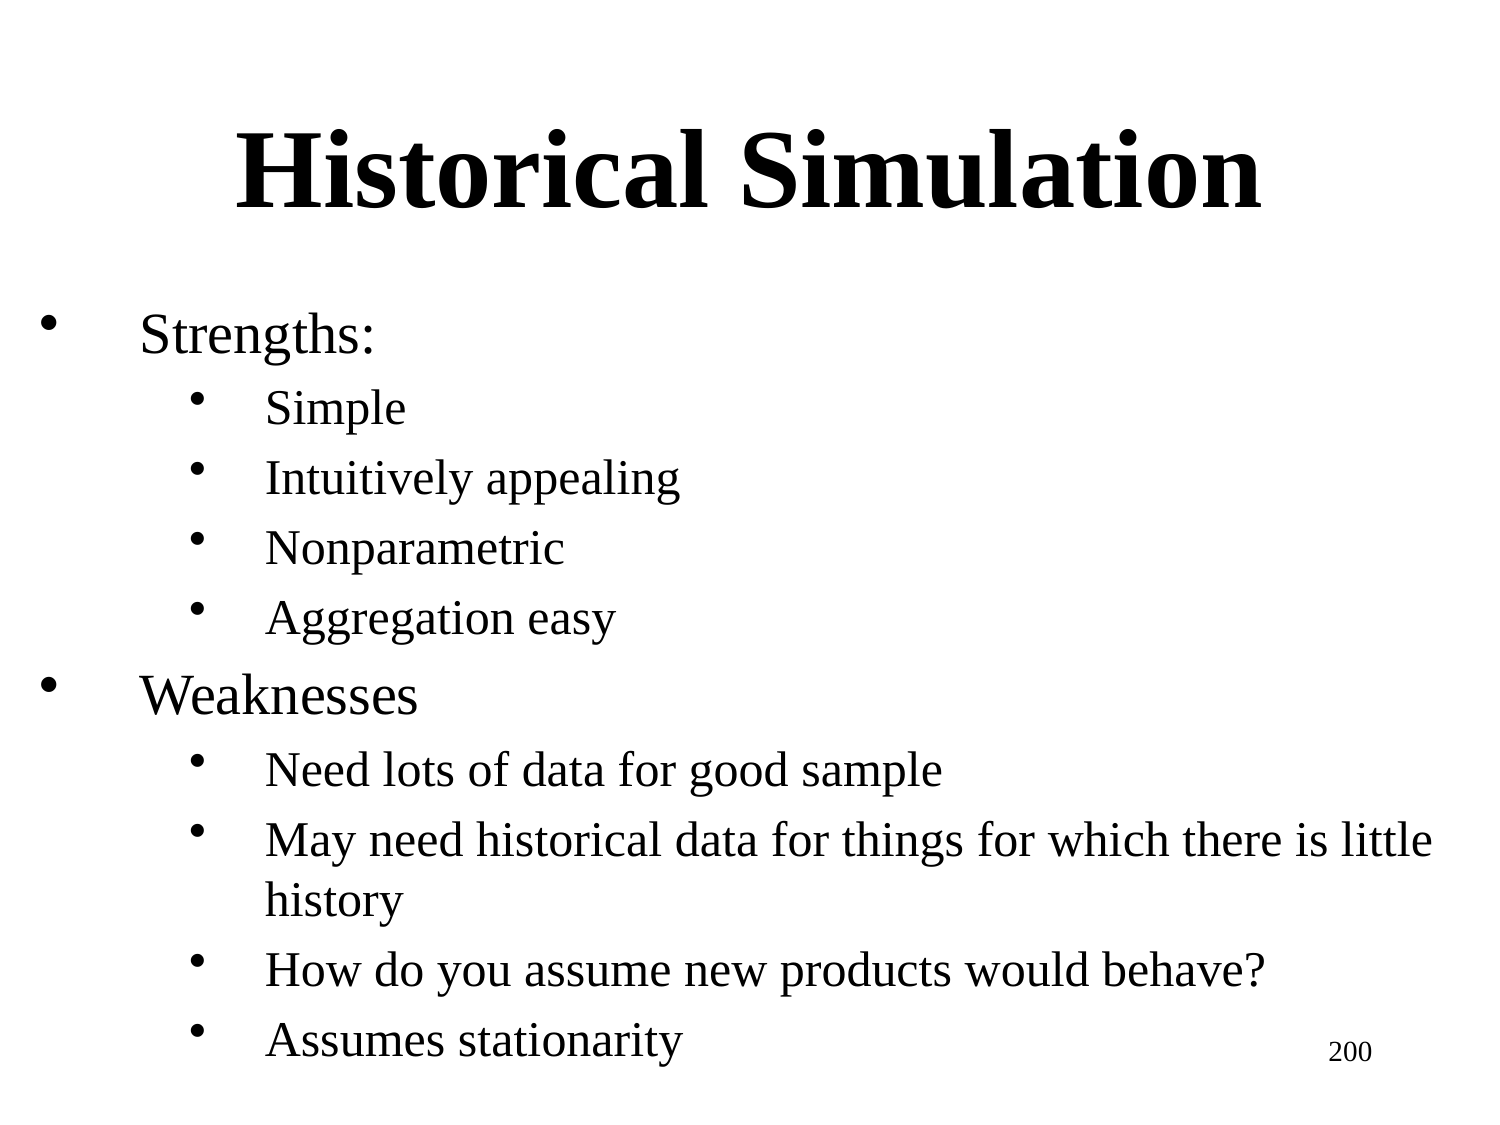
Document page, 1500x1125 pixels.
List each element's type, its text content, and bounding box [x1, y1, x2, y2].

slide_number 200 [1074, 1024, 1388, 1101]
title Historical Simulation [112, 49, 1388, 238]
list Strengths: Simple Intuitively appealing Nonparametric Aggregation easy Weaknesses Need lots of data for good sample May need historical data for things for which there is little history How do you assume new products would behave? Assumes stationarity [24, 287, 1451, 738]
